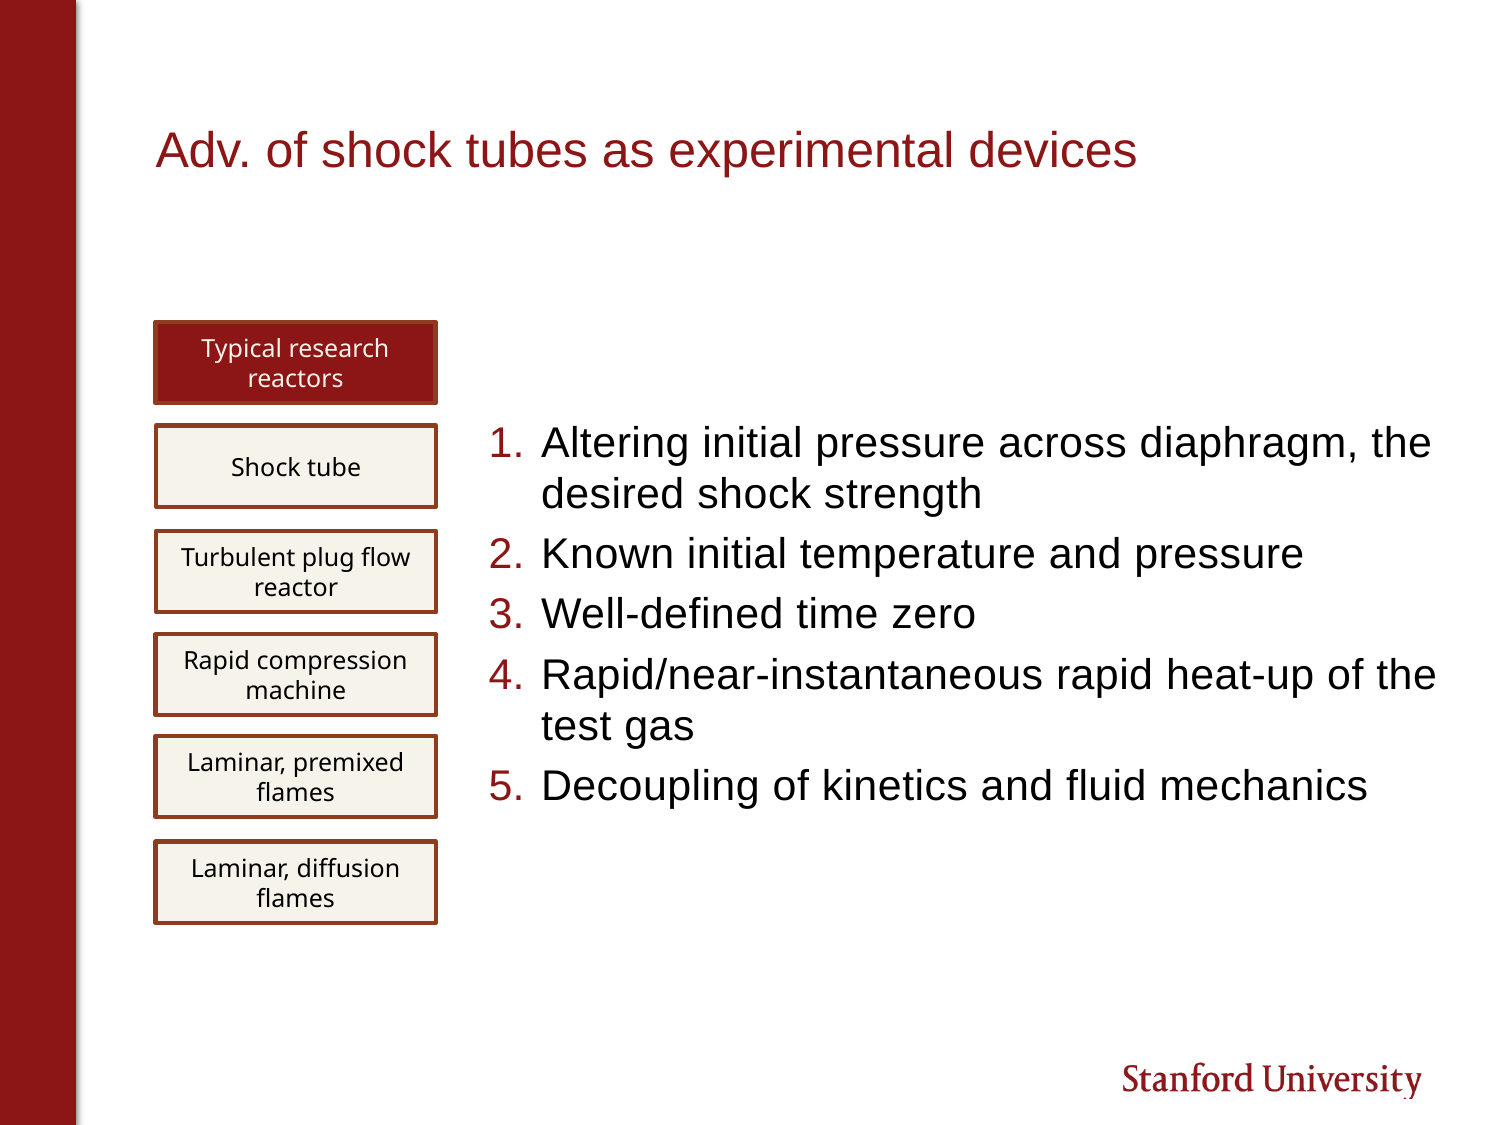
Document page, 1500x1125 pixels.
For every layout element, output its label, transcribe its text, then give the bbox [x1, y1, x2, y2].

text_box Typical research reactors [153, 320, 438, 405]
text_box Altering initial pressure across diaphragm, the desired shock strength Known initial temperature and pressure Well-defined time zero Rapid/near-instantaneous rapid heat-up of the test gas Decoupling of kinetics and fluid mechanics [488, 406, 1445, 818]
text_box Rapid compression machine [153, 632, 438, 717]
text_box Laminar, diffusion flames [153, 839, 438, 925]
text_box Laminar, premixed flames [153, 734, 438, 819]
title Adv. of shock tubes as experimental devices [155, 78, 1420, 186]
text_box Shock tube [154, 423, 438, 509]
text_box Turbulent plug flow reactor [154, 529, 438, 614]
